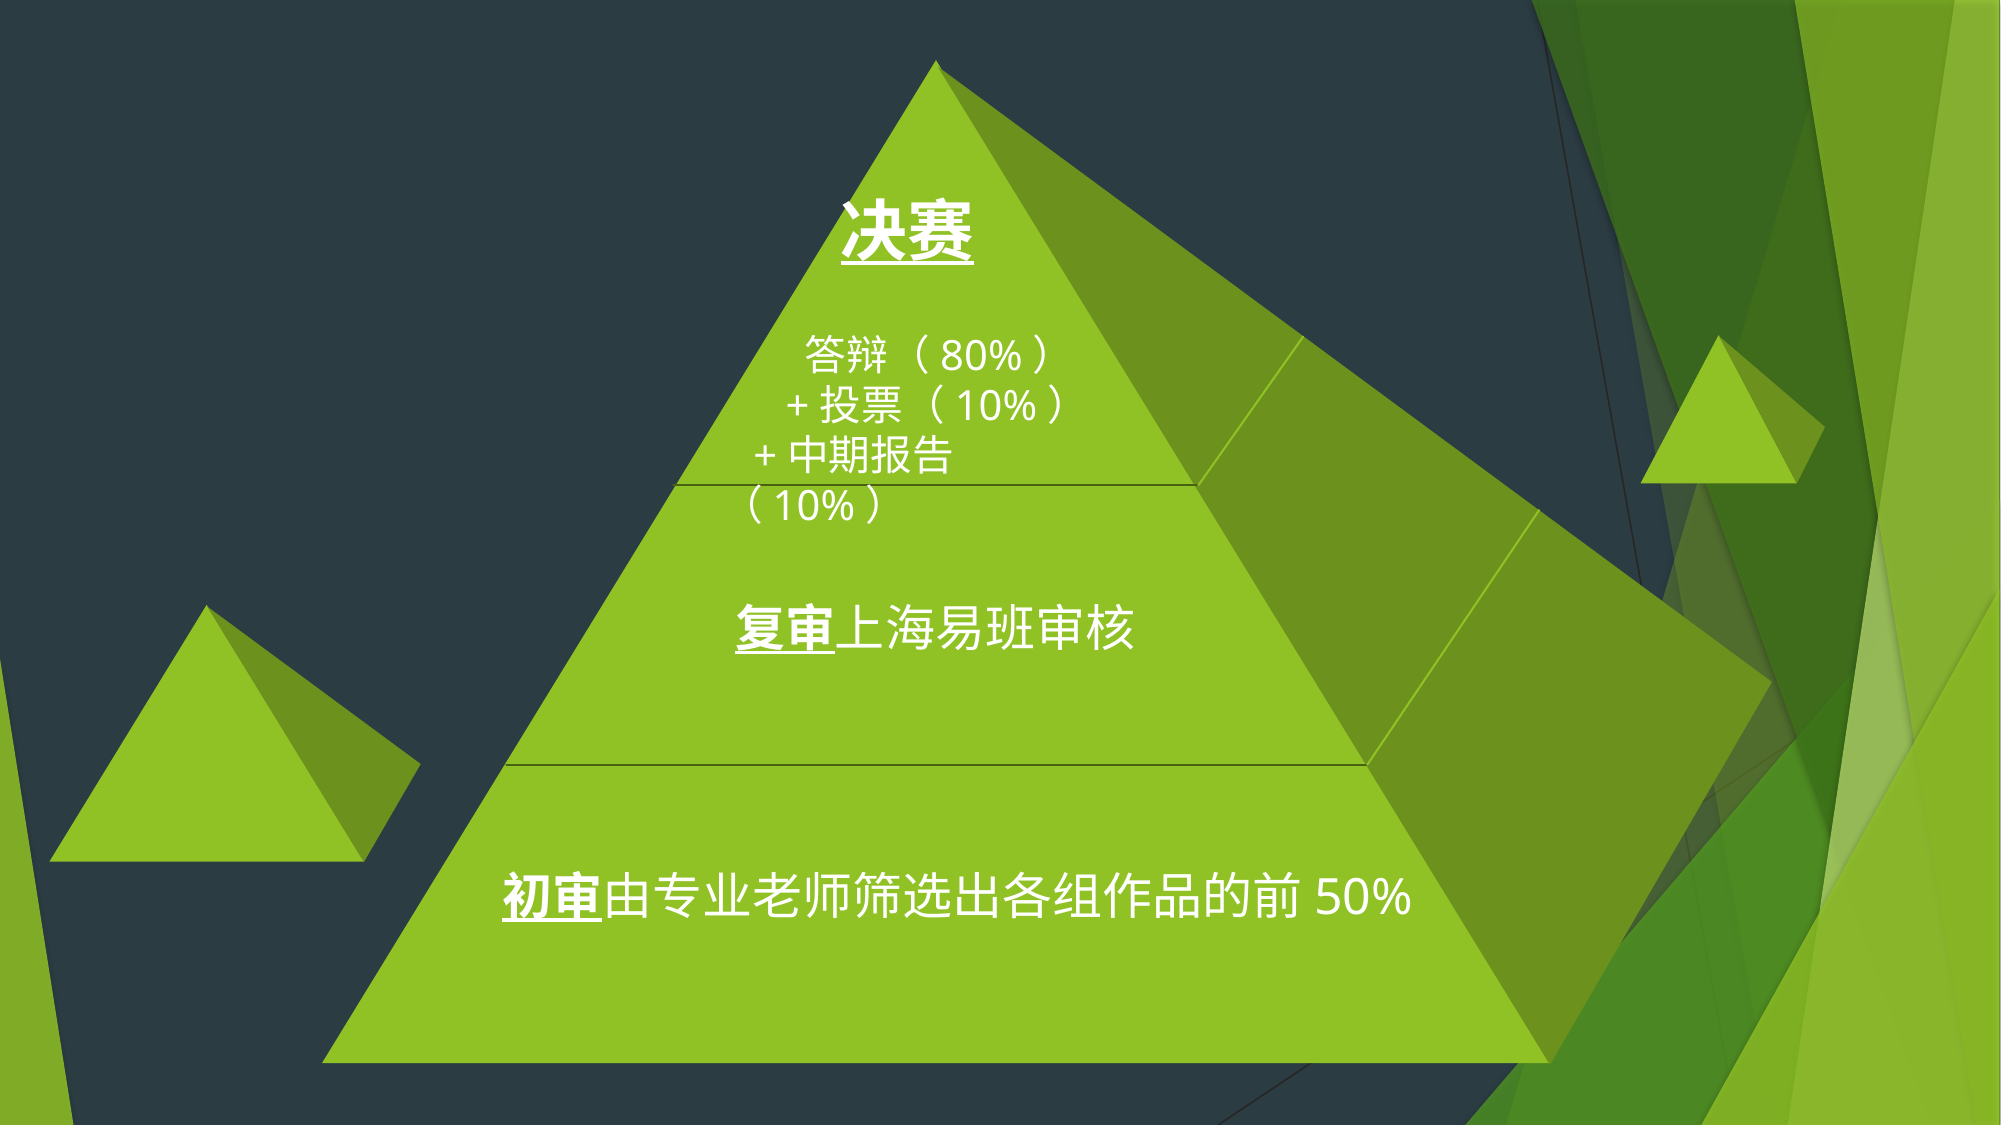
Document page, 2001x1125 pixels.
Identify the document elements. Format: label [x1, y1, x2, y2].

text_box [321, 59, 1773, 1066]
text_box [1640, 334, 1826, 485]
text_box [48, 604, 422, 863]
